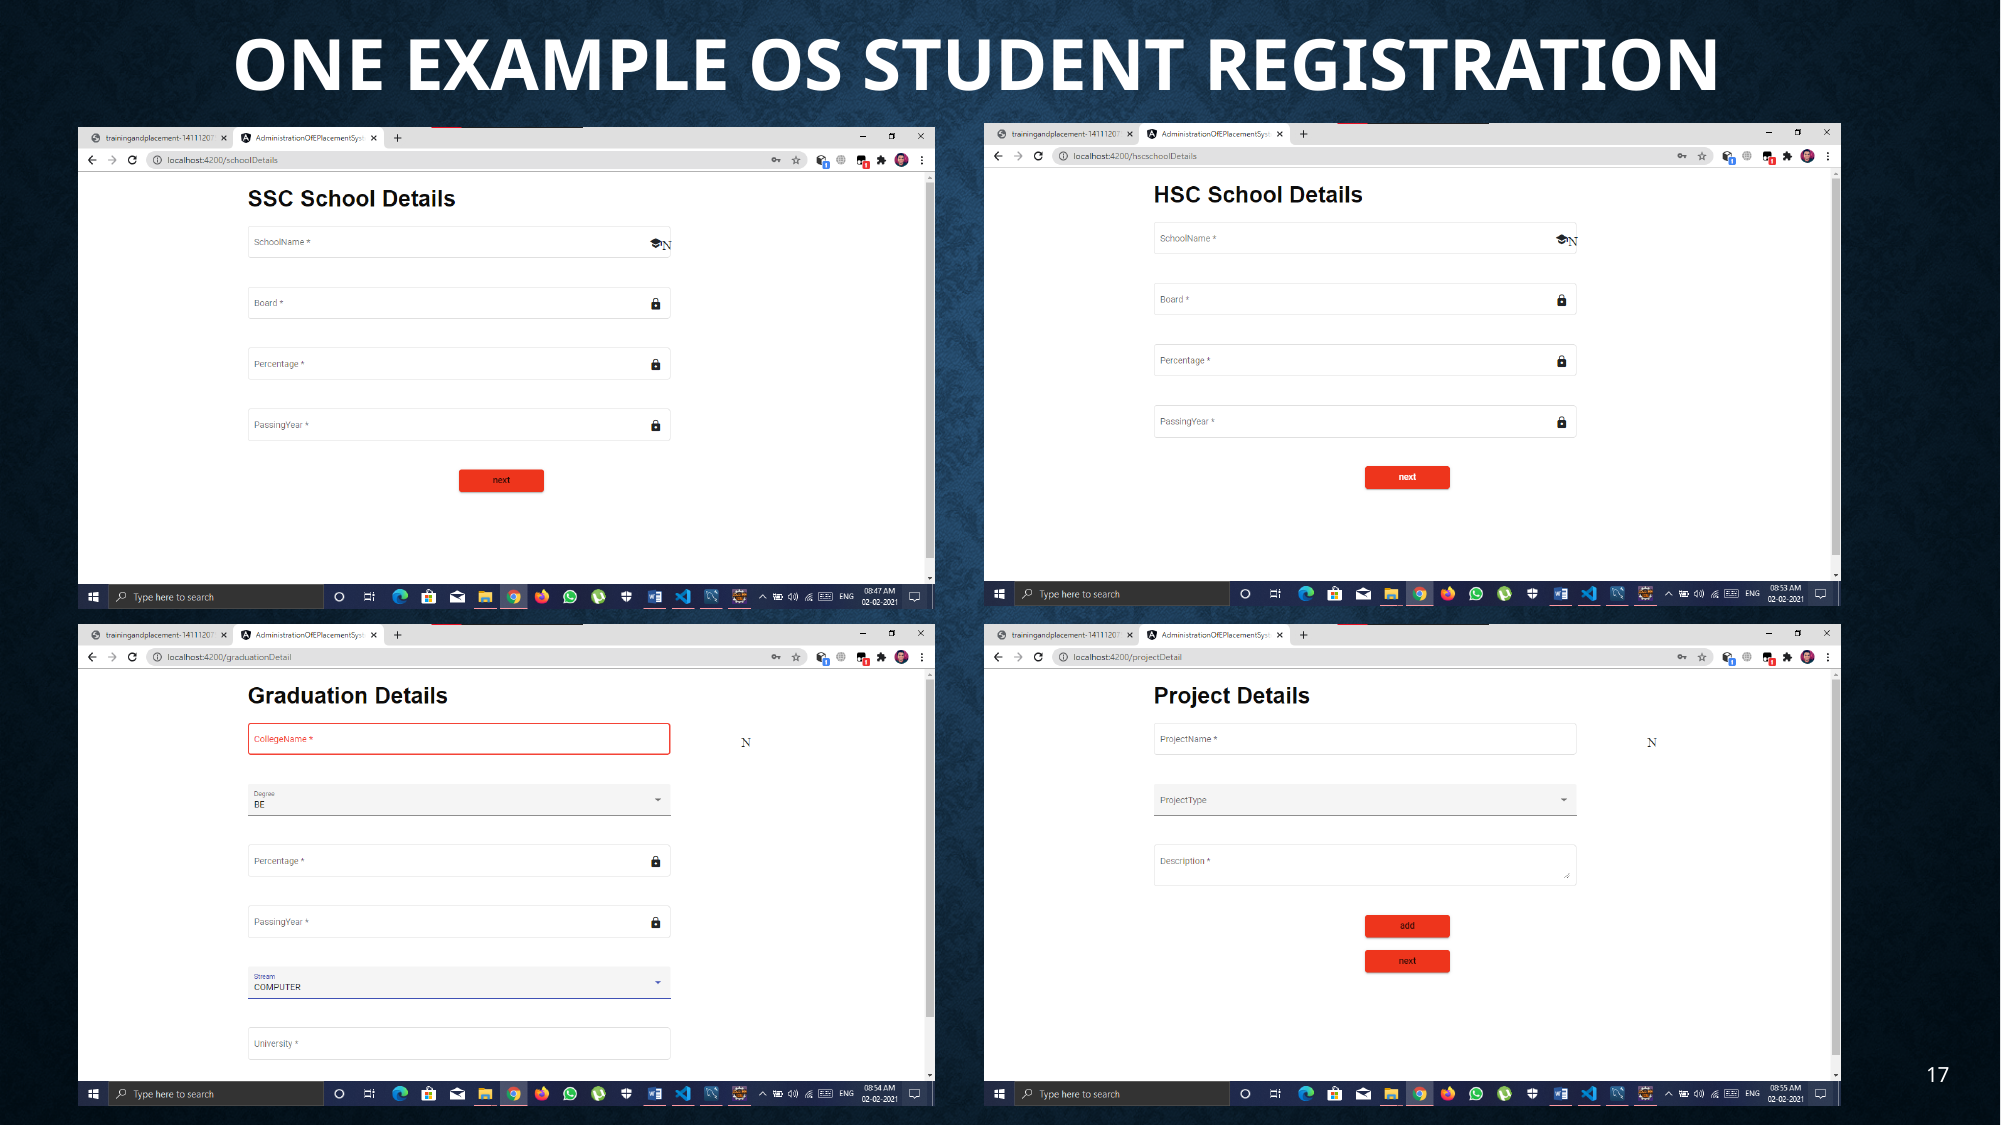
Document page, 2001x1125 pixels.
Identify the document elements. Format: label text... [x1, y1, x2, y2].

picture [77, 623, 936, 1107]
title ONE EXAMPLE OS STUDENT REGISTRATION [128, 0, 1827, 177]
picture [984, 623, 1842, 1107]
picture [77, 126, 936, 609]
picture [984, 123, 1842, 606]
slide_number 17 [1848, 1045, 1965, 1106]
